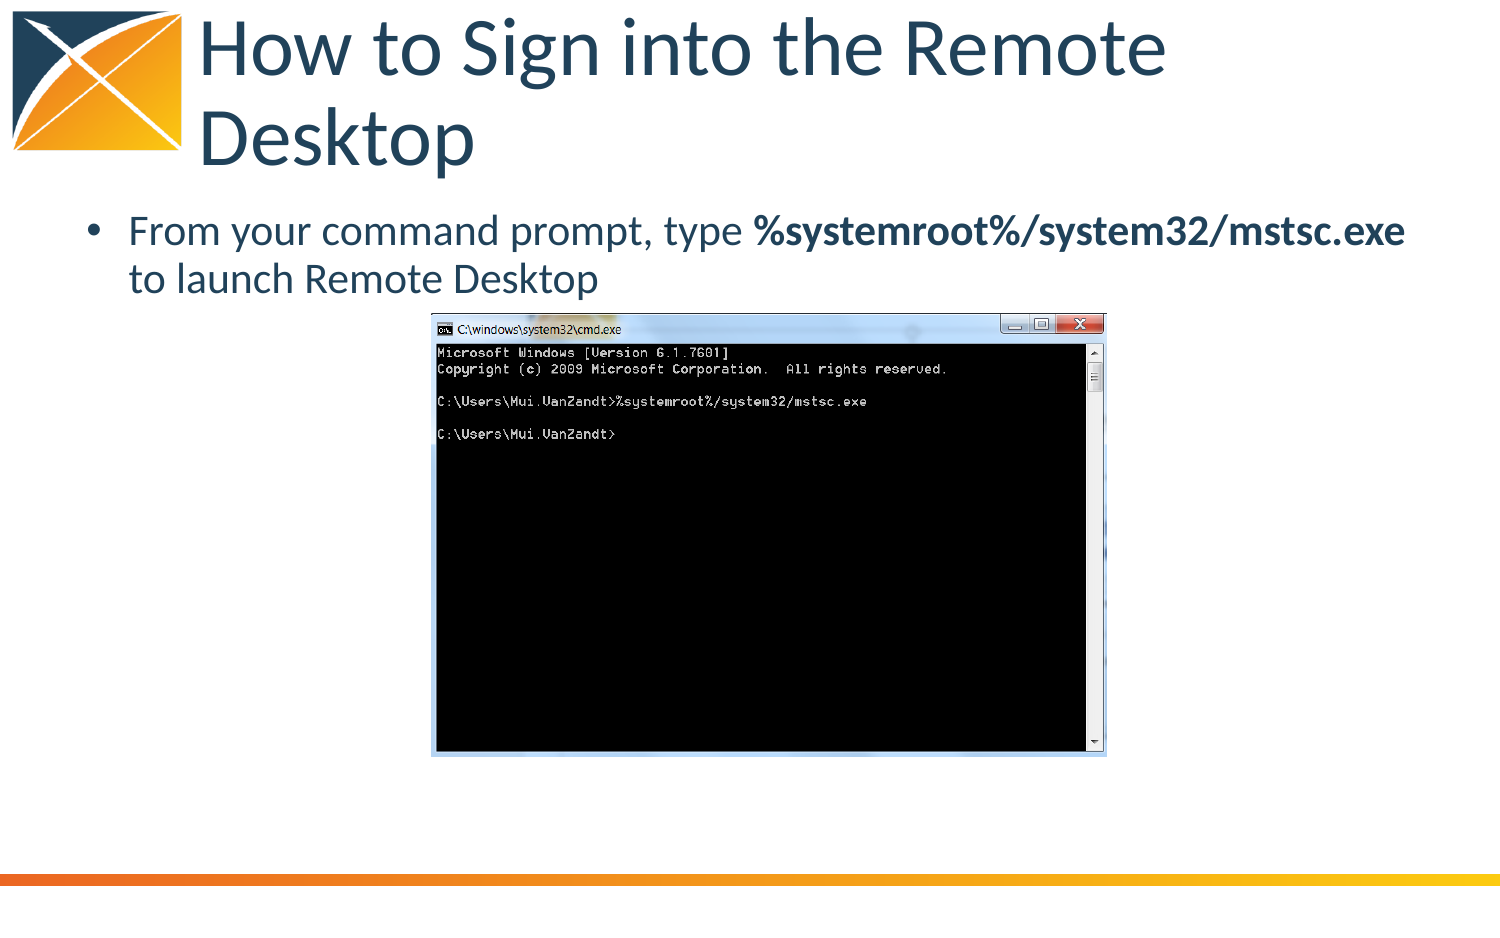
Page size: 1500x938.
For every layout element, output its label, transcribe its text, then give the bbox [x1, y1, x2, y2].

picture [0, 0, 206, 167]
title How to Sign into the Remote Desktop [187, 41, 1471, 146]
picture [430, 313, 1108, 757]
list From your command prompt, type %systemroot%/system32/mstsc.exe to launch Remote Desktop [75, 196, 1425, 801]
